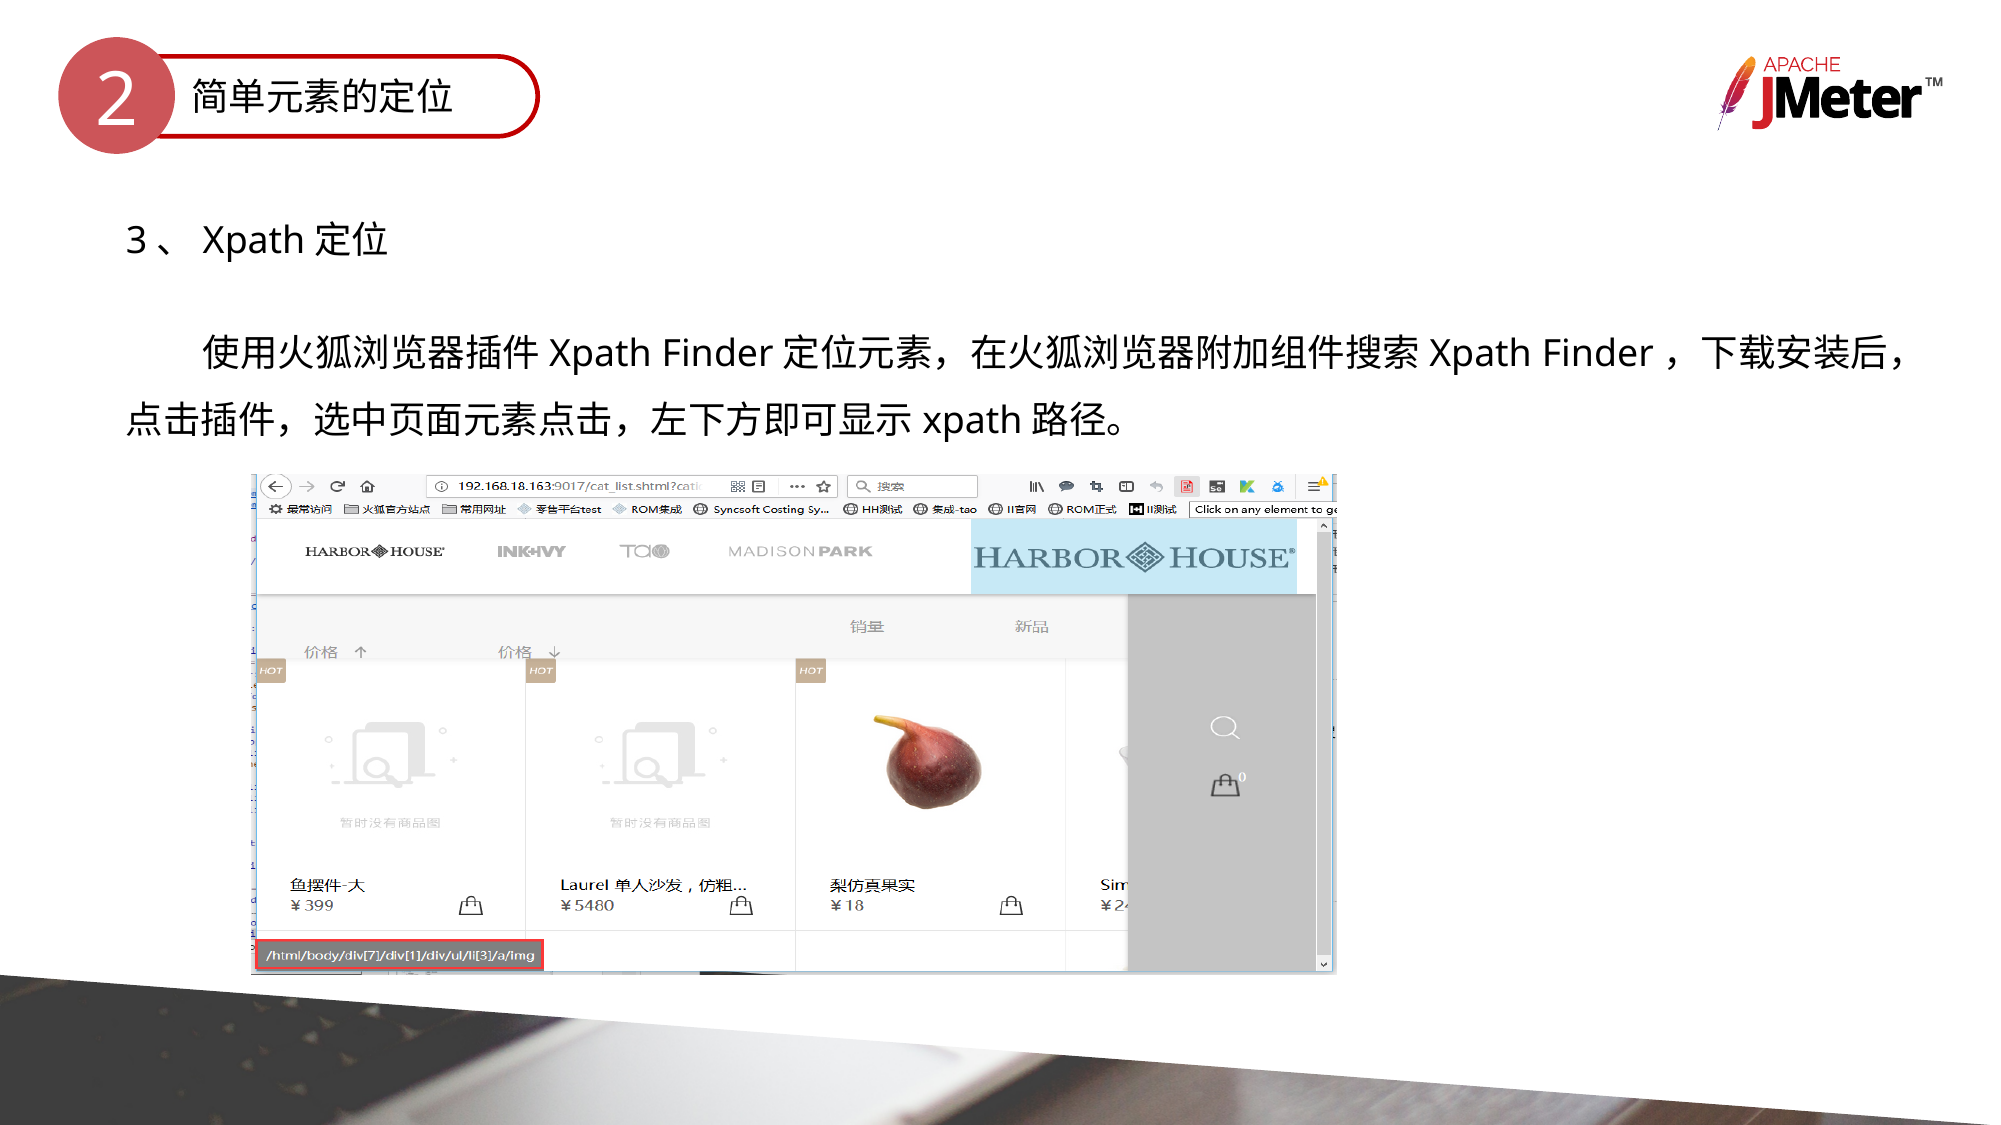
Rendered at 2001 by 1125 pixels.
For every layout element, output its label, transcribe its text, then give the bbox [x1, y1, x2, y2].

text_box [0, 973, 1990, 1125]
text_box 3、Xpath定位 使用火狐浏览器插件Xpath Finder定位元素，在火狐浏览器附加组件搜索Xpath Finder，下载安装后，点击插件，选中页面元素点击，左下方即可显示xpath路径。 [111, 208, 1943, 854]
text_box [58, 37, 538, 154]
picture [251, 474, 1337, 975]
picture [1717, 56, 1943, 131]
